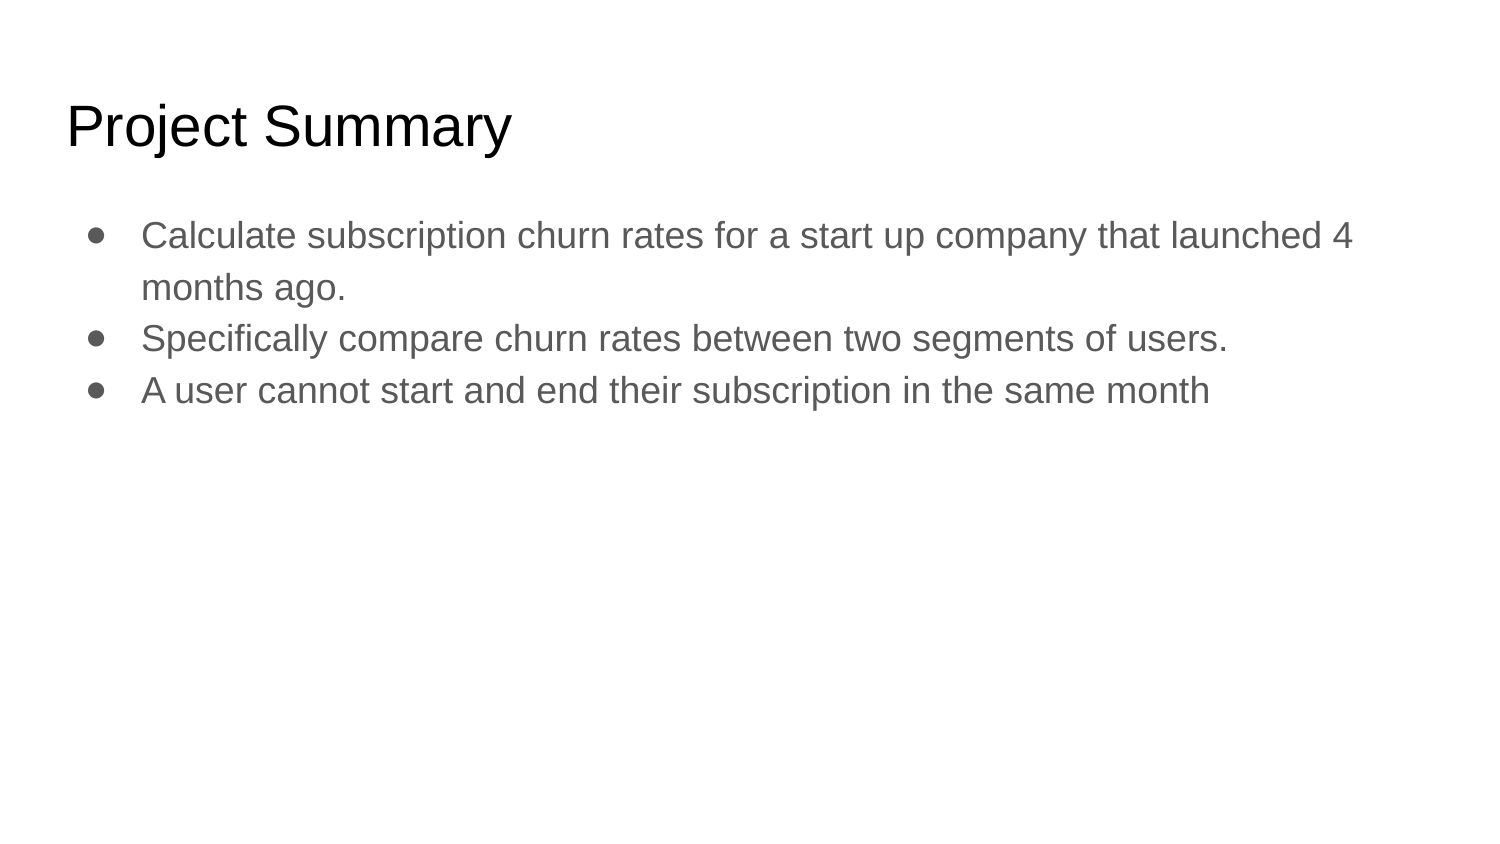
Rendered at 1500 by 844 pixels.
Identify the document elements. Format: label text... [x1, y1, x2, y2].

title Project Summary [51, 72, 1449, 167]
list Calculate subscription churn rates for a start up company that launched 4 months ago. Specifically compare churn rates between two segments of users. A user cannot start and end their subscription in the same month [51, 189, 1449, 750]
